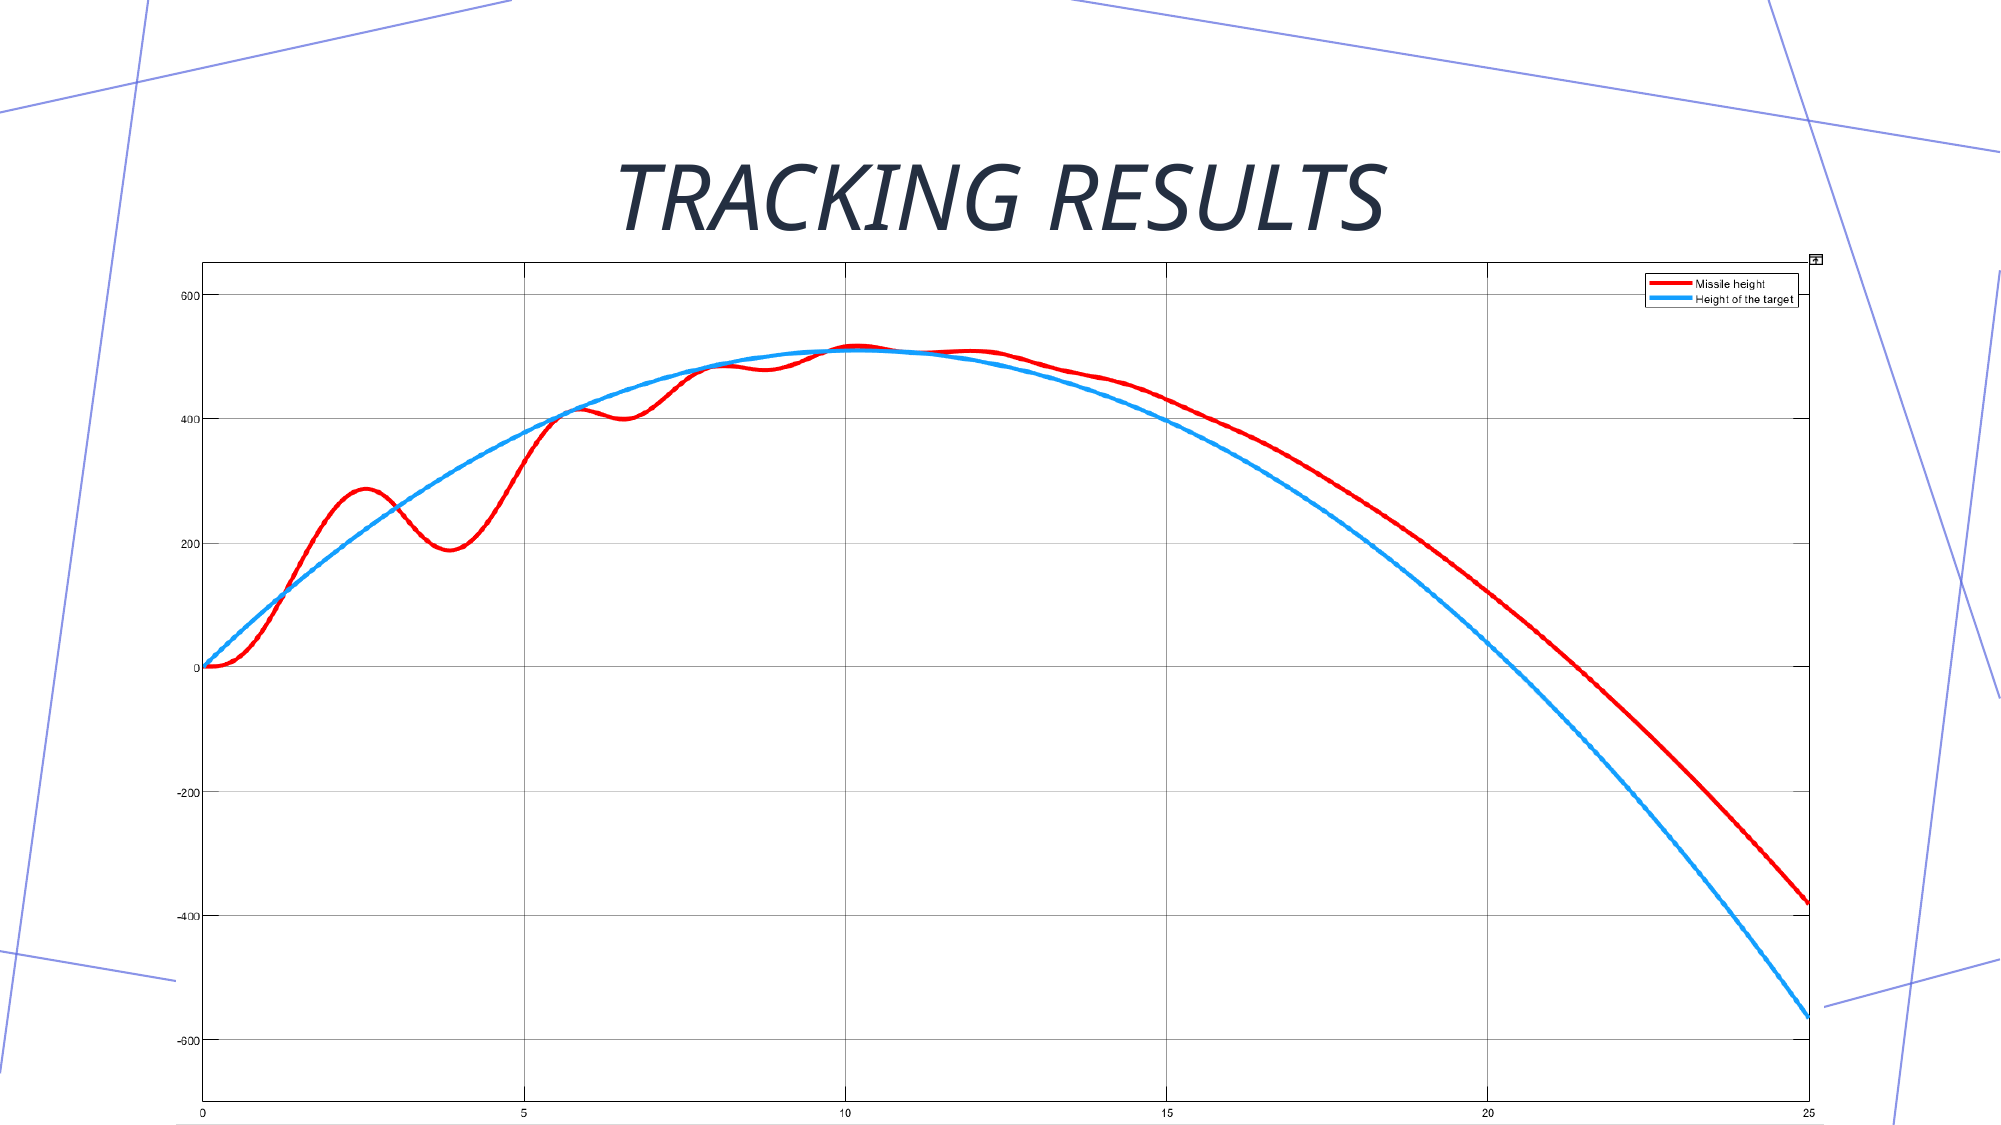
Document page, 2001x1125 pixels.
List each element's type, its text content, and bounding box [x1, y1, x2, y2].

picture [176, 253, 1824, 1125]
title TRACKING RESULTS [187, 87, 1813, 253]
